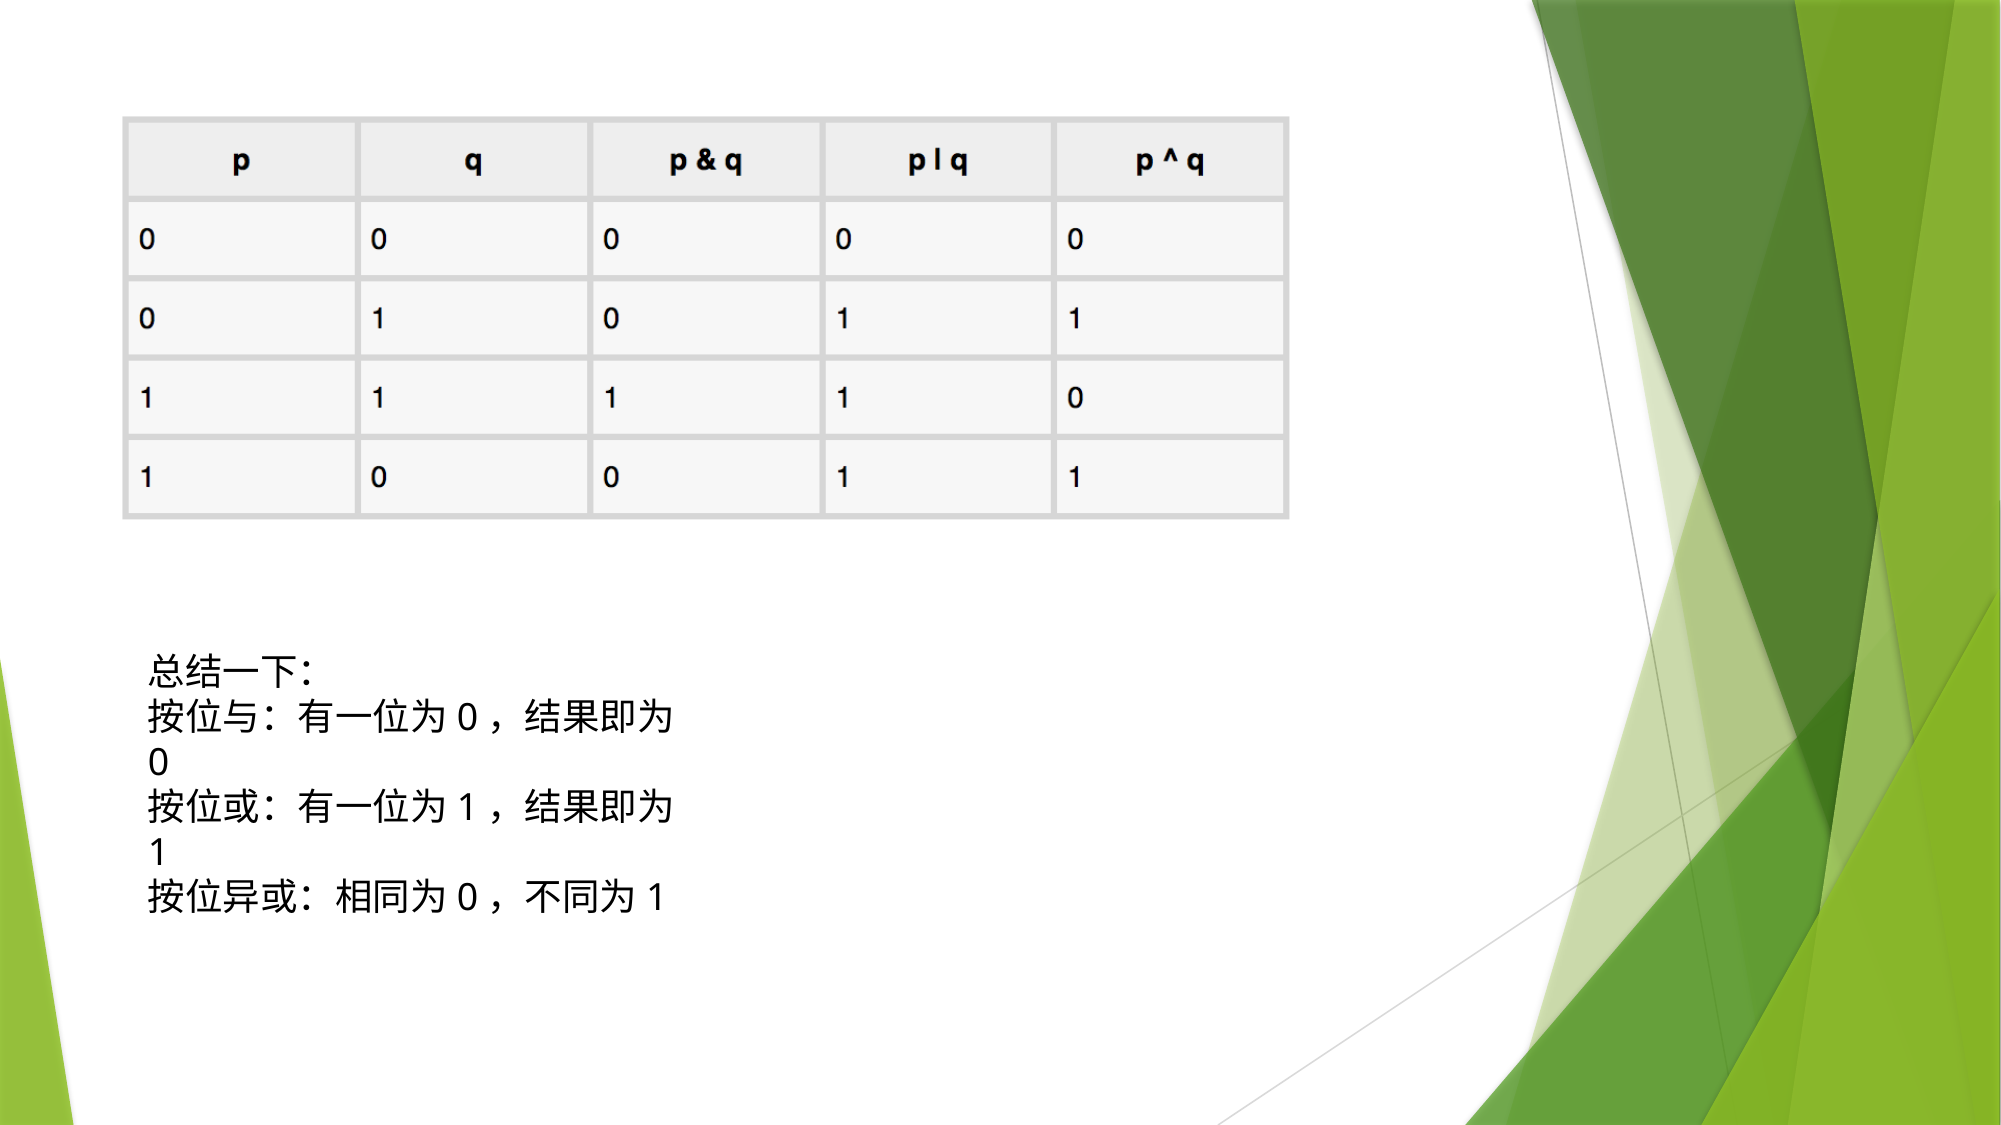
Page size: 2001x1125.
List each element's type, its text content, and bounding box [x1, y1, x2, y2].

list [110, 106, 1329, 535]
text_box 总结一下： 按位与：有一位为0，结果即为0 按位或：有一位为1，结果即为1 按位异或：相同为0，不同为1 [133, 641, 711, 926]
